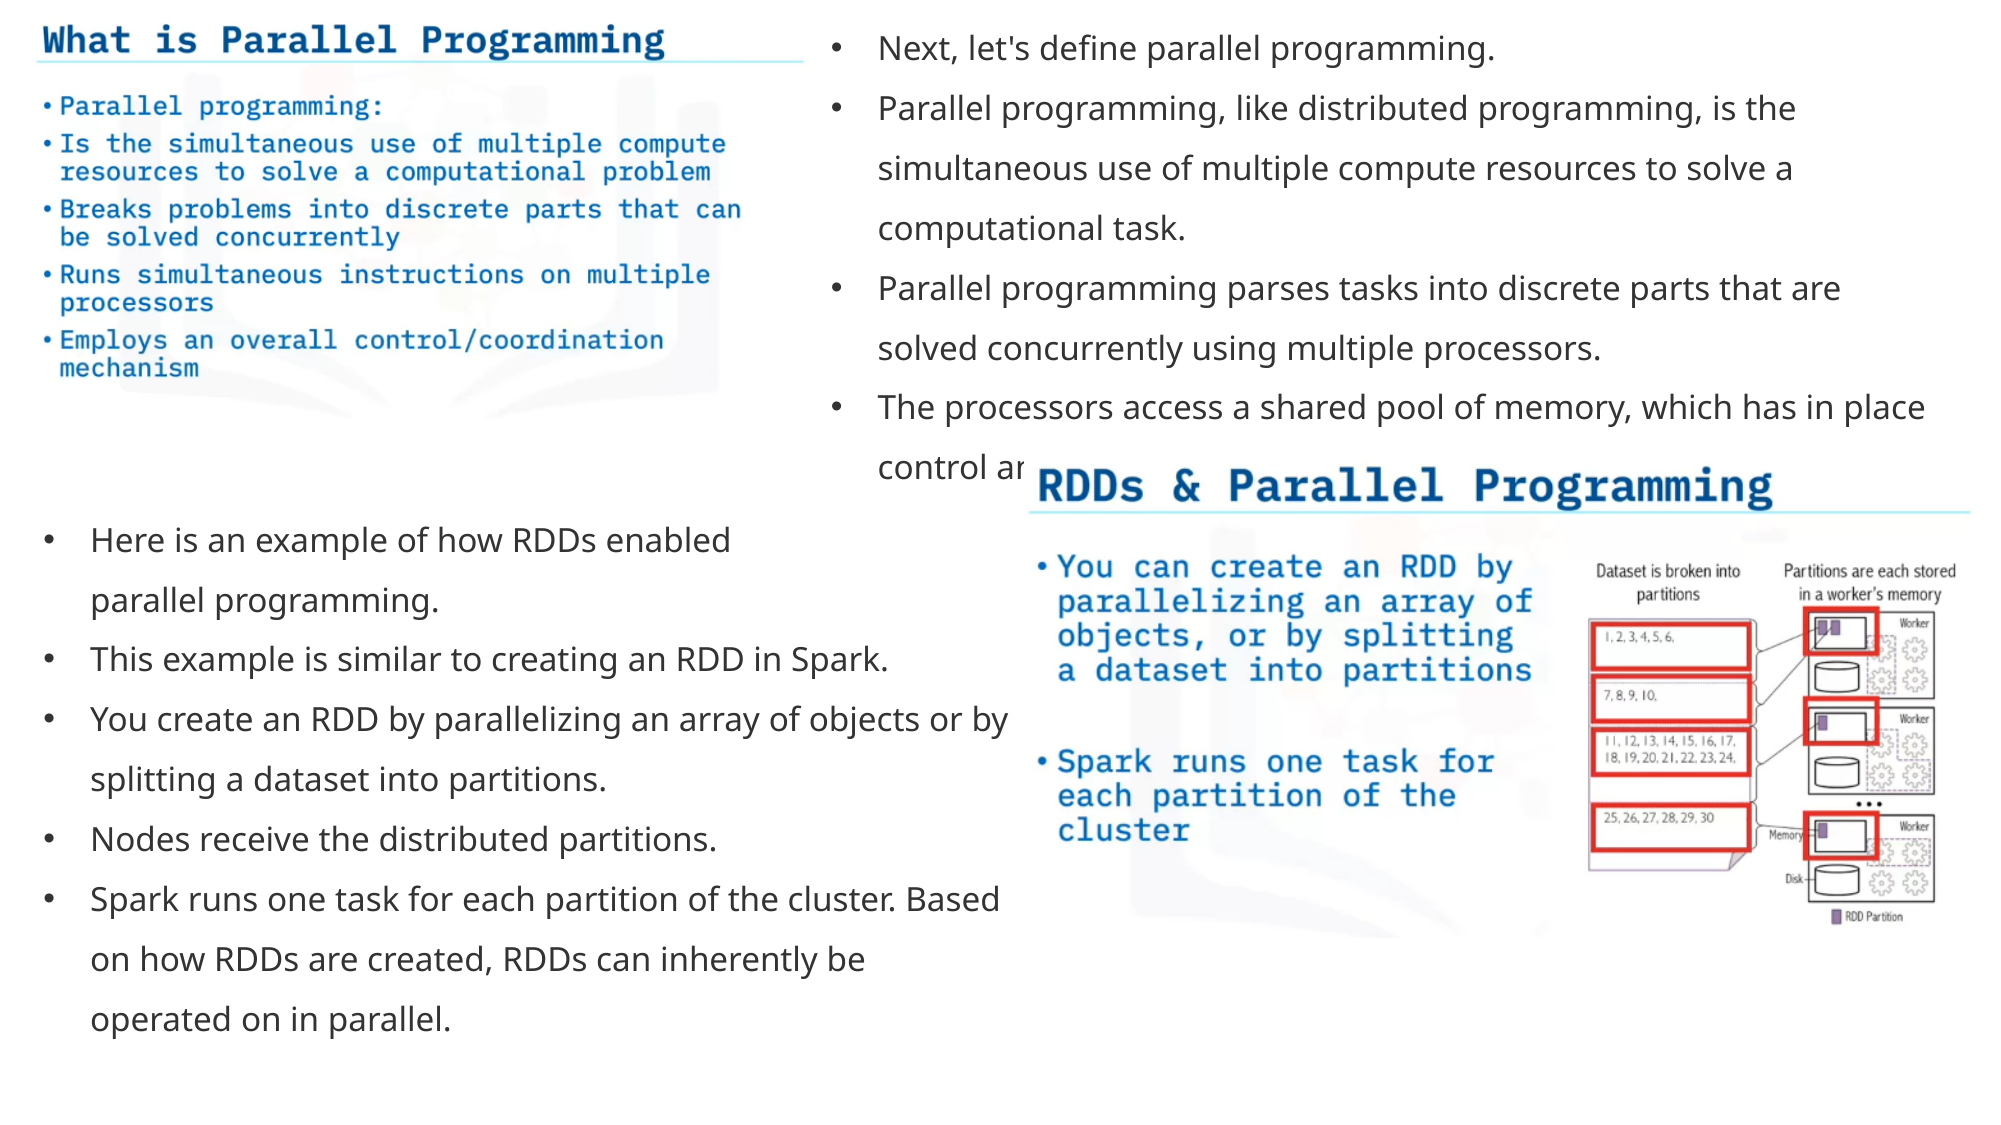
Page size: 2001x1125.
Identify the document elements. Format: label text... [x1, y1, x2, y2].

picture [20, 21, 833, 422]
picture [1024, 446, 1972, 938]
text_box Here is an example of how RDDs enabled parallel programming. This example is similar to creating an RDD in Spark. You create an RDD by parallelizing an array of objects or by splitting a dataset into partitions. Nodes receive the distributed partitions. Spark runs one task for each partition of the cluster. Based on how RDDs are created, RDDs can inherently be operated on in parallel. [28, 491, 1029, 1046]
text_box Next, let's define parallel programming. Parallel programming, like distributed programming, is the simultaneous use of multiple compute resources to solve a computational task. Parallel programming parses tasks into discrete parts that are solved concurrently using multiple processors. The processors access a shared pool of memory, which has in place control and coordination mechanisms. [816, 0, 1980, 494]
